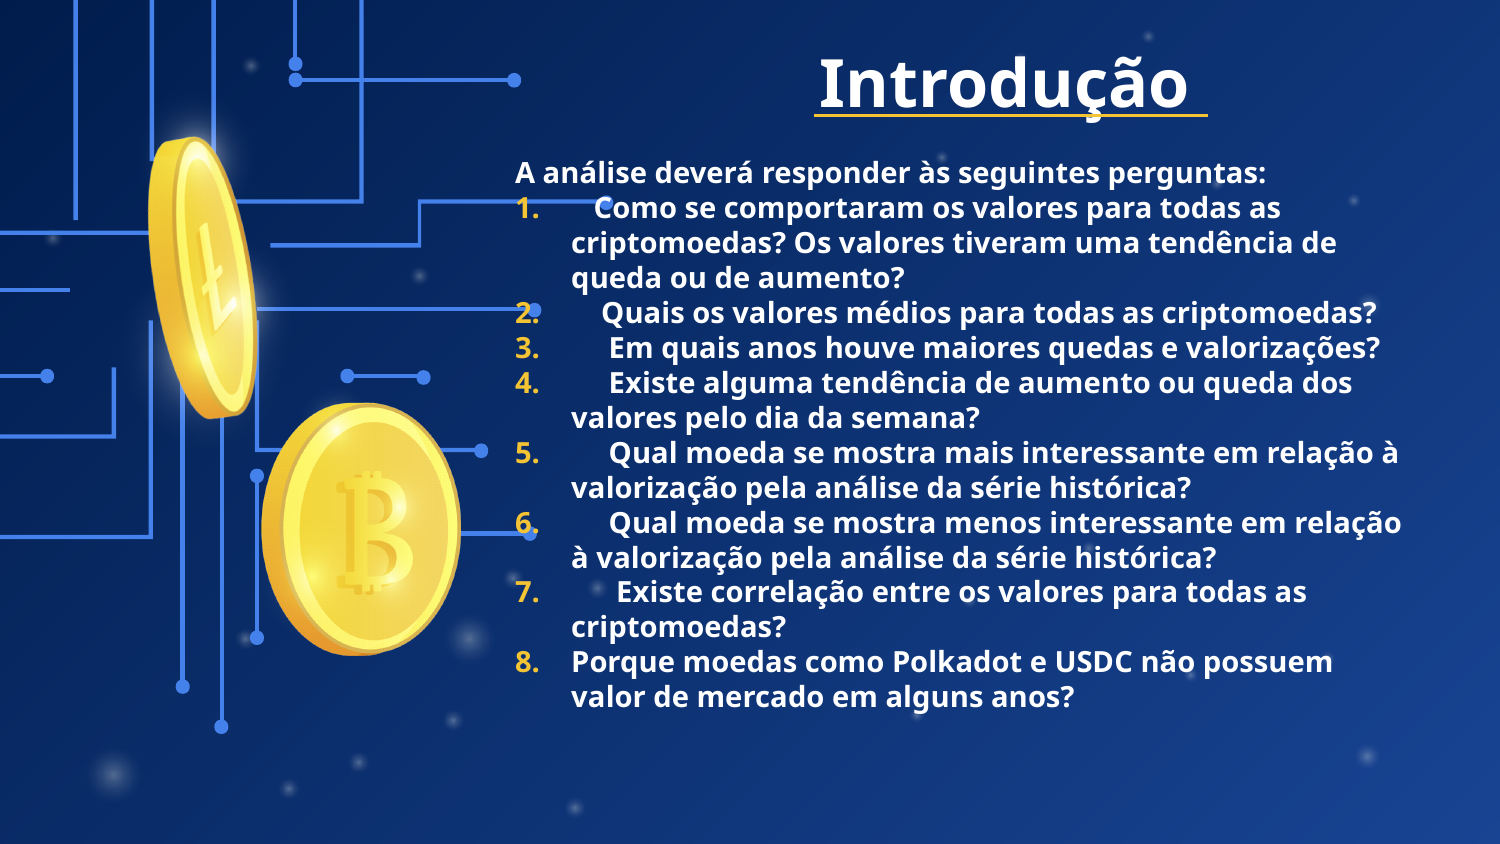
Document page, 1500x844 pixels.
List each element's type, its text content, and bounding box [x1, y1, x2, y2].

picture [45, 4, 535, 692]
title Introdução [596, 3, 1300, 139]
subtitle A análise deverá responder às seguintes perguntas: Como se comportaram os valores para todas as criptomoedas? Os valores tiveram uma tendência de queda ou de aumento? Quais os valores médios para todas as criptomoedas? Em quais anos houve maiores quedas e valorizações? Existe alguma tendência de aumento ou queda dos valores pelo dia da semana? Qual moeda se mostra mais interessante em relação à valorização pela análise da série histórica? Qual moeda se mostra menos interessante em relação à valorização pela análise da série histórica? Existe correlação entre os valores para todas as criptomoedas? Porque moedas como Polkadot e USDC não possuem valor de mercado em alguns anos? [500, 139, 1418, 785]
